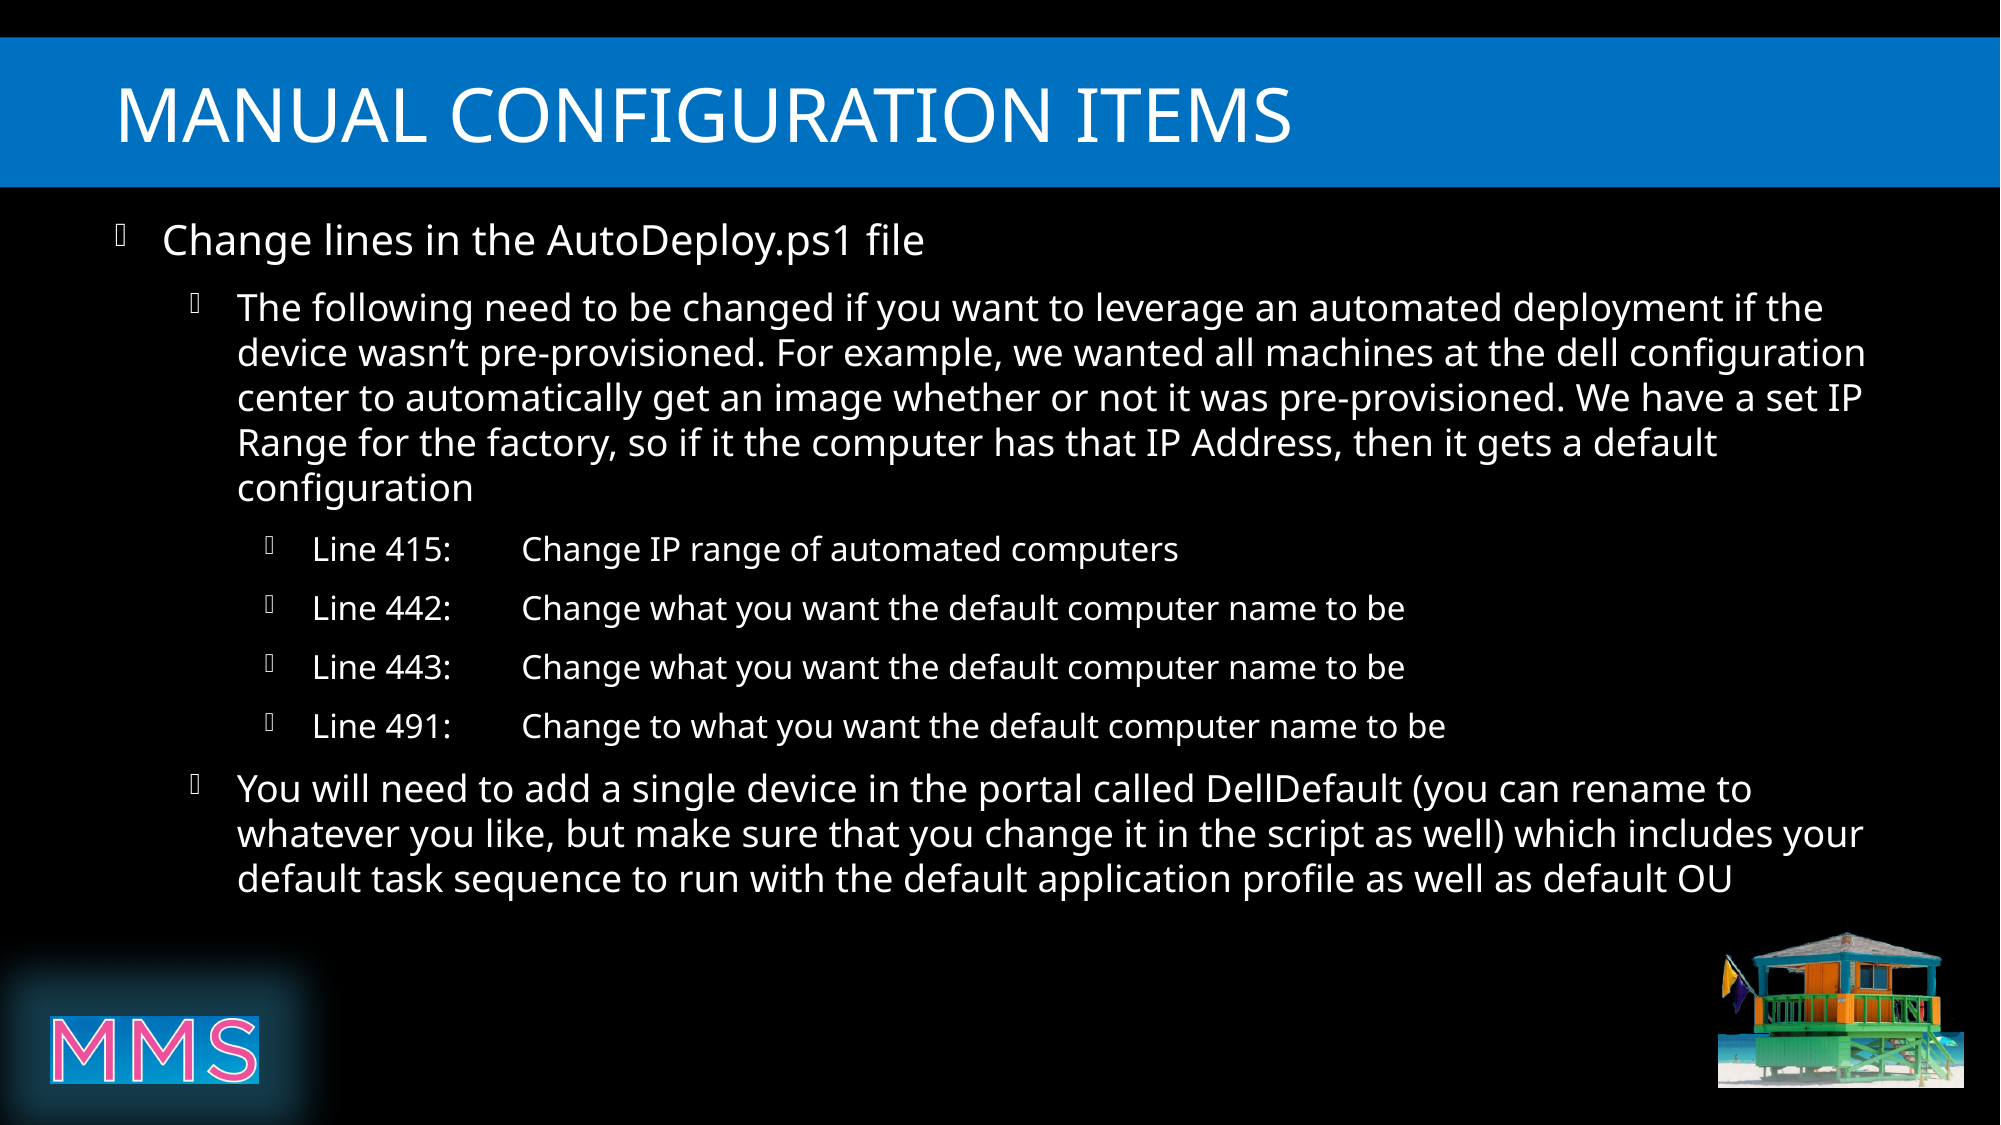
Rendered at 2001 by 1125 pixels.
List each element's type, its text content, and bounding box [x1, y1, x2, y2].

picture [50, 1016, 259, 1084]
list Change lines in the AutoDeploy.ps1 file The following need to be changed if you want to leverage an automated deployment if the device wasn’t pre-provisioned. For example, we wanted all machines at the dell configuration center to automatically get an image whether or not it was pre-provisioned. We have a set IP Range for the factory, so if it the computer has that IP Address, then it gets a default configuration Line 415: Change IP range of automated computers Line 442: Change what you want the default computer name to be Line 443: Change what you want the default computer name to be Line 491: Change to what you want the default computer name to be You will need to add a single device in the portal called DellDefault (you can rename to whatever you like, but make sure that you change it in the script as well) which includes your default task sequence to run with the default application profile as well as default OU [99, 206, 1900, 994]
title Manual Configuration items [99, 37, 1900, 188]
picture [1718, 918, 1964, 1088]
